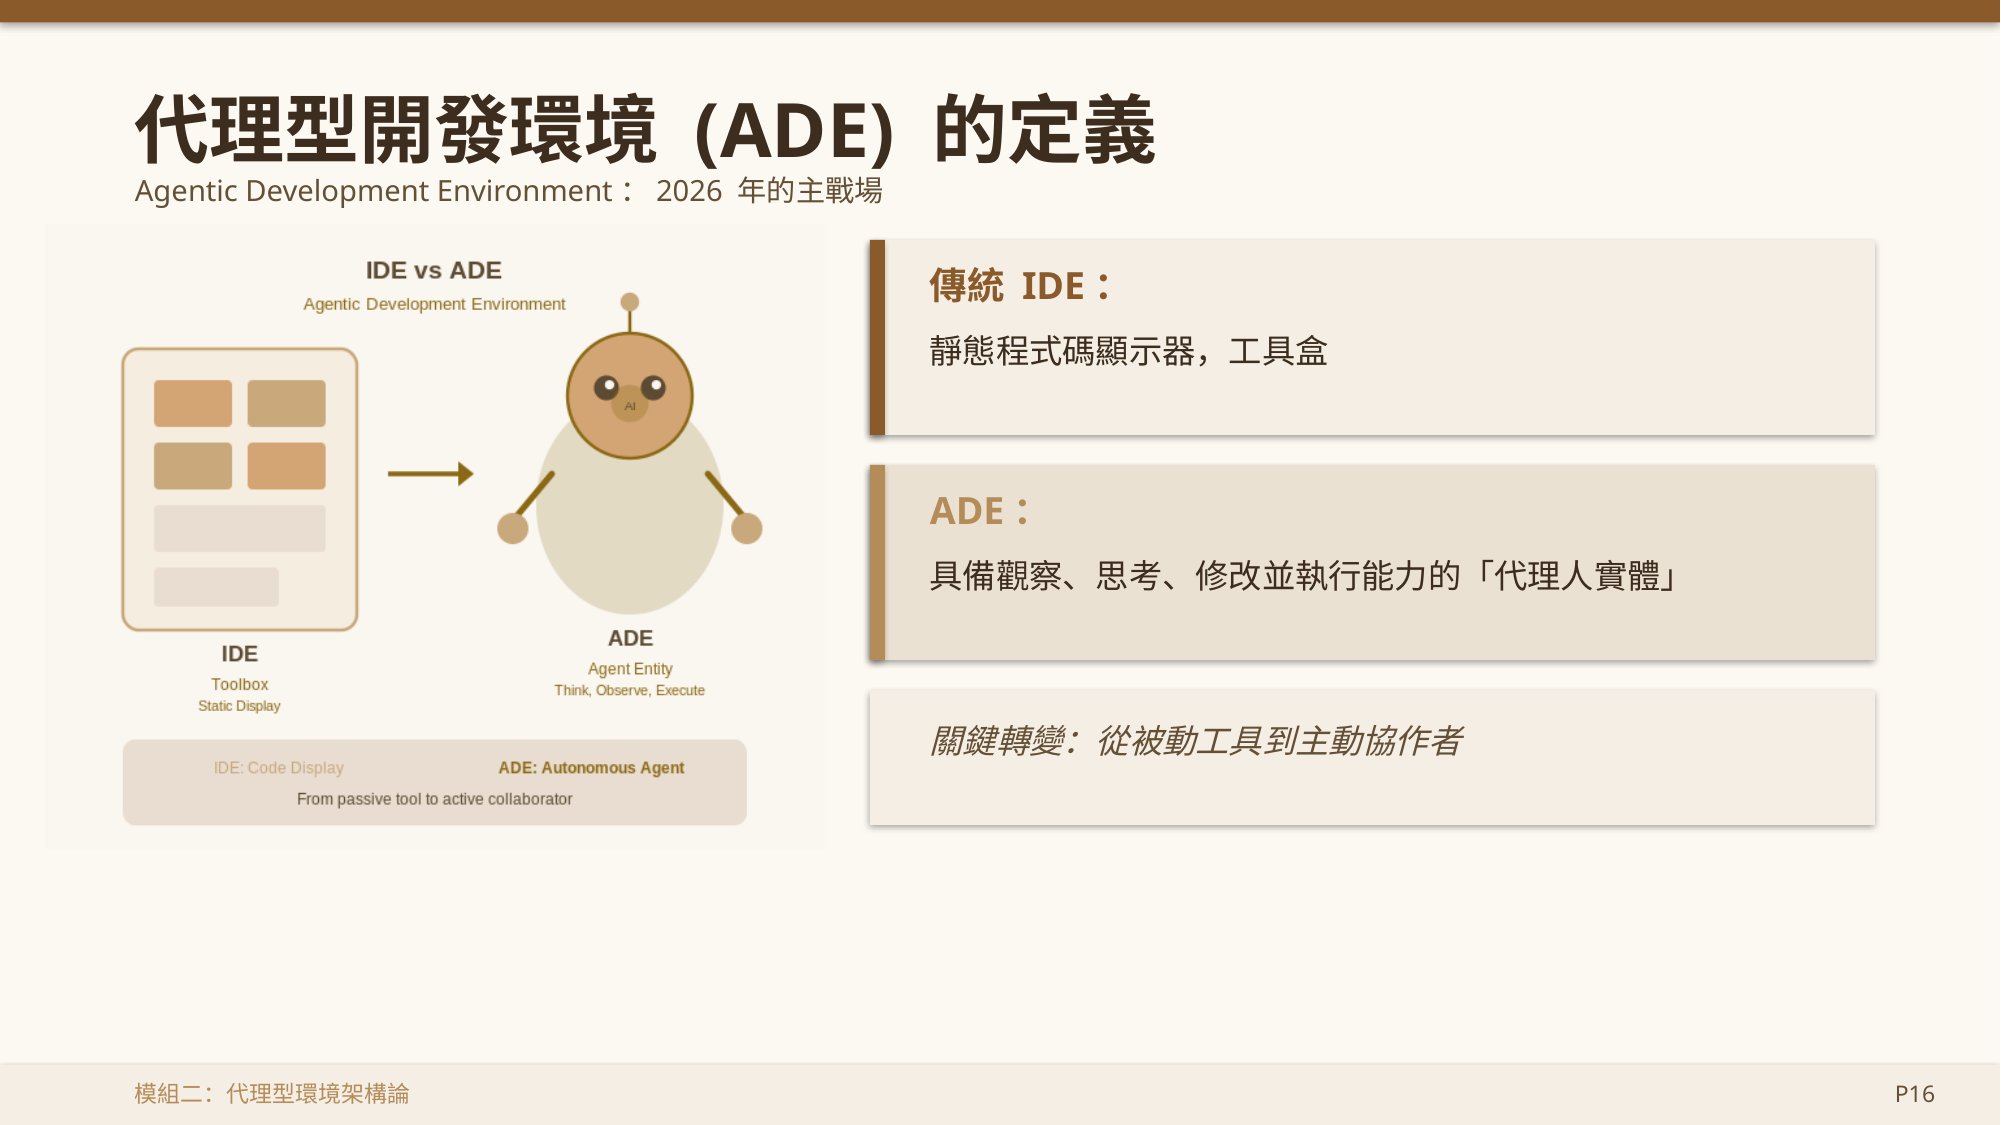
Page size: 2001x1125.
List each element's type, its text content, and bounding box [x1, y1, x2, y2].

text_box [0, 0, 2000, 23]
text_box [886, 239, 1876, 436]
text_box ADE： [914, 479, 1860, 540]
text_box P16 [1799, 1072, 1950, 1115]
picture [44, 224, 826, 850]
text_box Agentic Development Environment：2026 年的主戰場 [119, 164, 1620, 215]
text_box 具備觀察、思考、修改並執行能力的「代理人實體」 [914, 547, 1860, 603]
text_box [869, 464, 886, 661]
text_box 傳統 IDE： [914, 254, 1860, 315]
text_box 代理型開發環境 (ADE) 的定義 [119, 74, 1620, 164]
text_box 關鍵轉變：從被動工具到主動協作者 [914, 712, 1860, 768]
text_box [869, 689, 1876, 826]
text_box 靜態程式碼顯示器，工具盒 [914, 322, 1860, 378]
text_box [869, 239, 886, 436]
text_box [0, 1064, 2000, 1125]
text_box [886, 464, 1876, 661]
text_box 模組二：代理型環境架構論 [119, 1072, 870, 1115]
